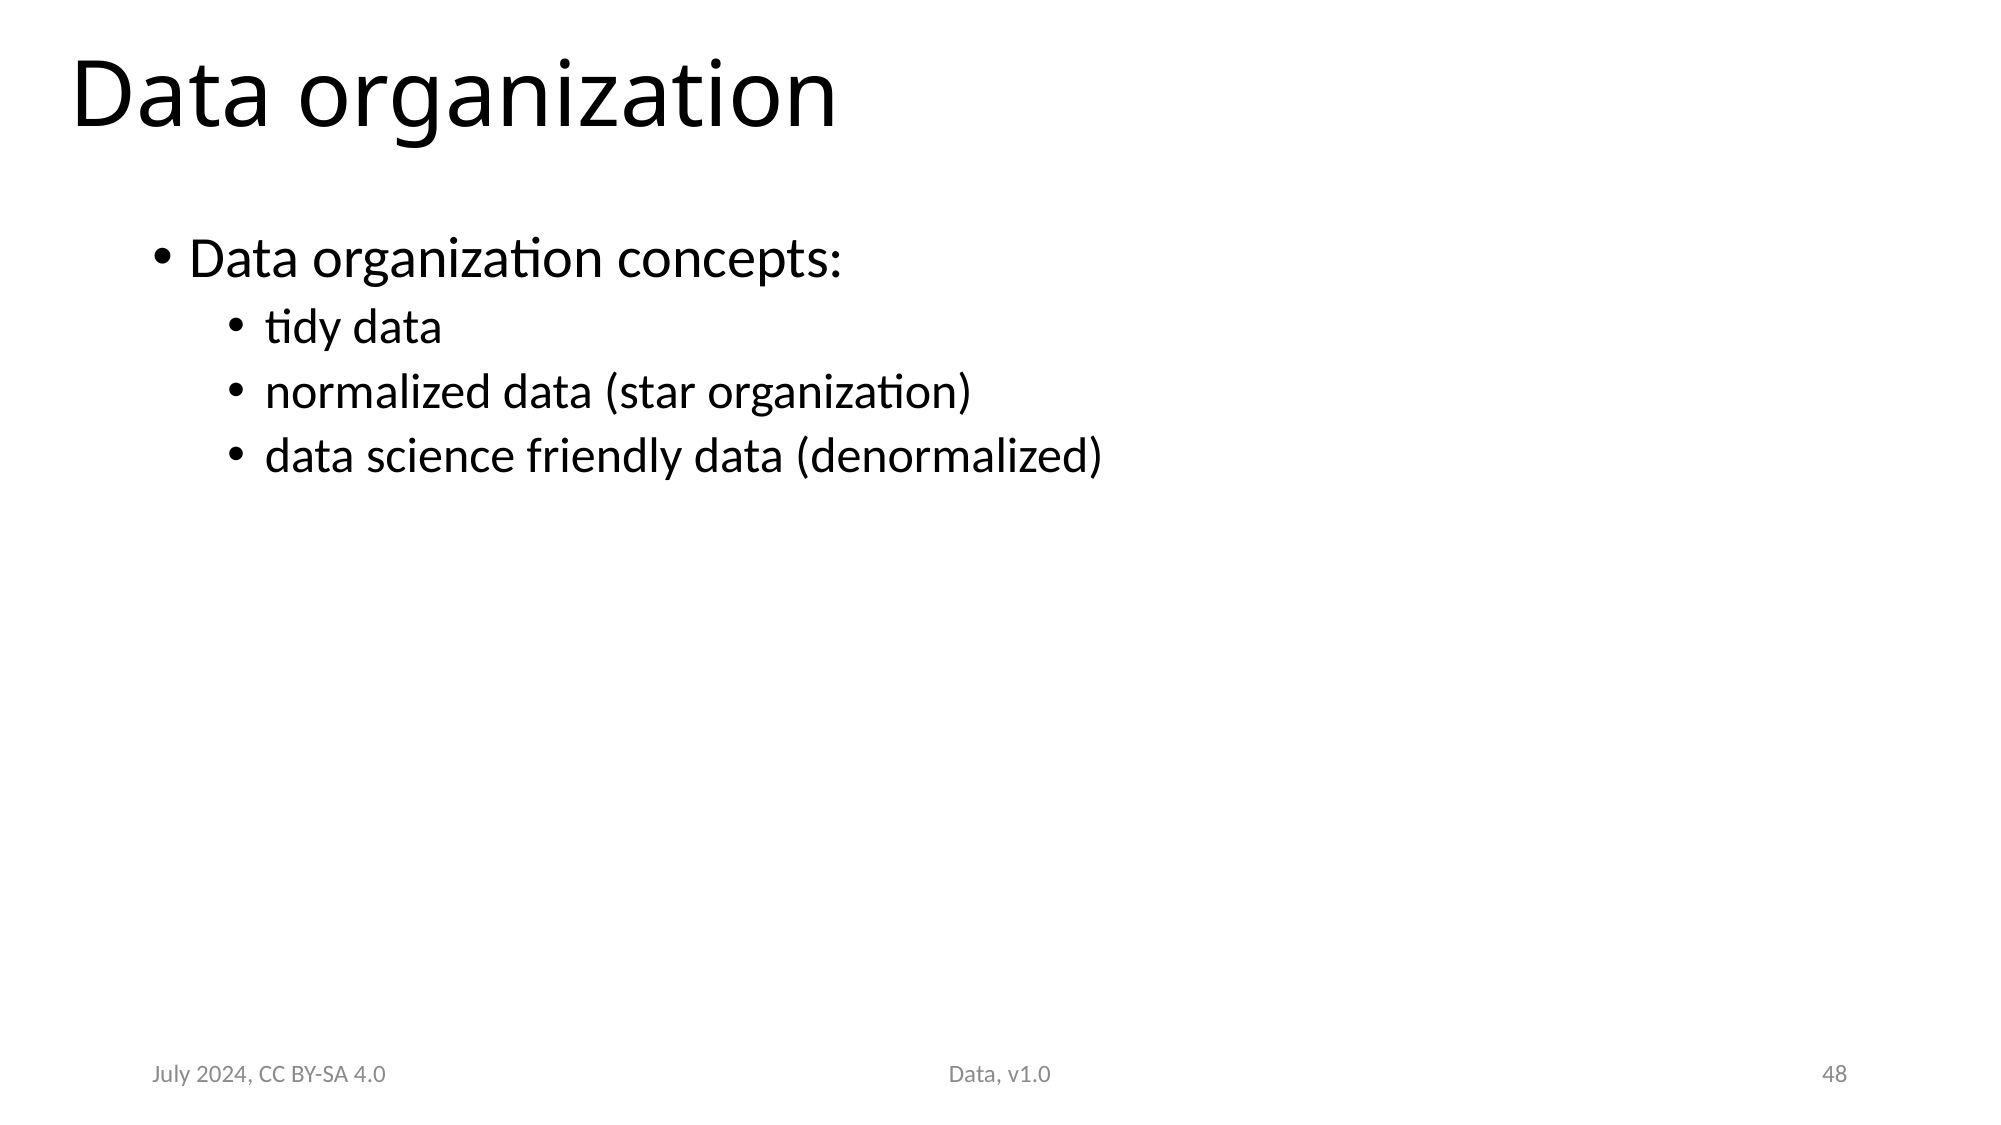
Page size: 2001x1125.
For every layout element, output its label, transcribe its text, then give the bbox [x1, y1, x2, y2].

slide_number 48 [1412, 1042, 1863, 1103]
footer Data, v1.0 [662, 1042, 1338, 1103]
list Data organization concepts: tidy data normalized data (star organization) data science friendly data (denormalized) [137, 219, 1863, 1014]
title Data organization [55, 23, 1933, 172]
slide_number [137, 1042, 588, 1103]
